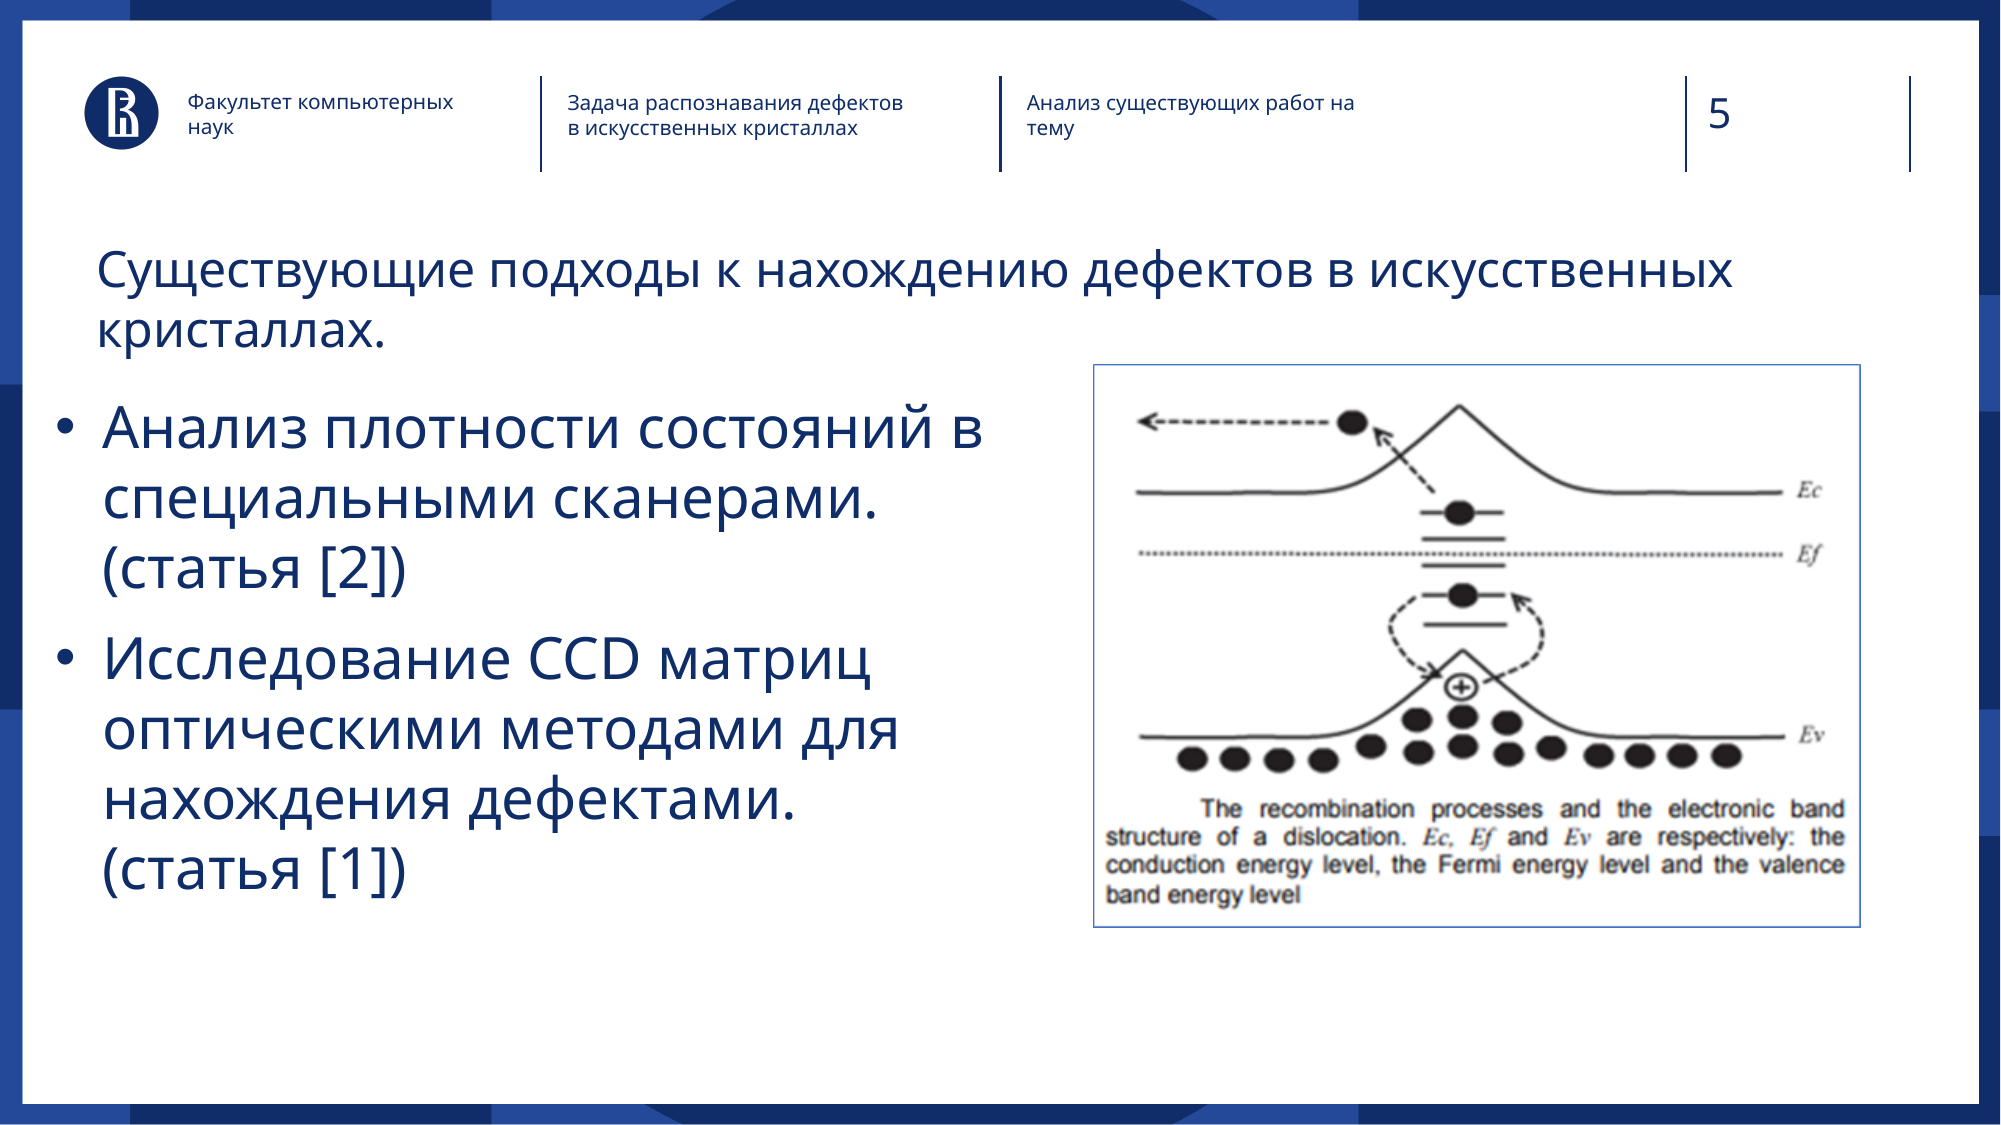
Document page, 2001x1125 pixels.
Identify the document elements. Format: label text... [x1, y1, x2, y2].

title Существующие подходы к нахождению дефектов в искусственных кристаллах. [96, 237, 1911, 365]
list Анализ существующих работ на тему [1026, 90, 1367, 157]
list Факультет компьютерных наук [187, 88, 500, 157]
picture [0, 0, 2001, 1125]
list Задача распознавания дефектов в искусственных кристаллах [567, 90, 907, 157]
